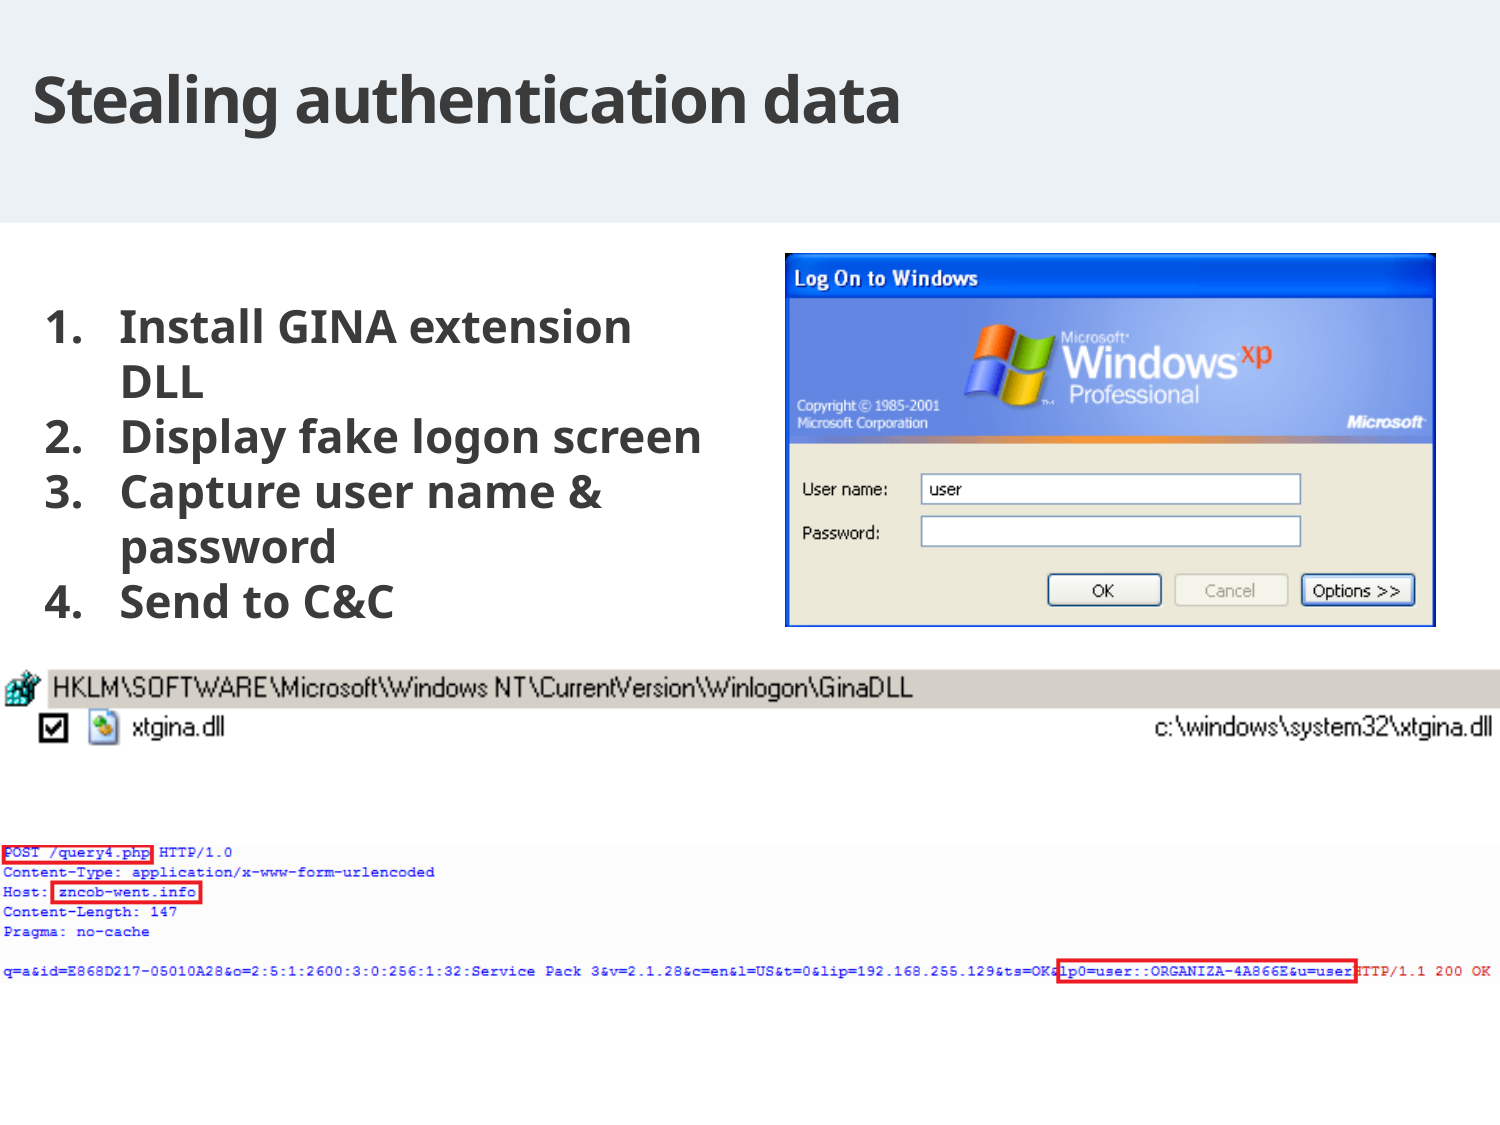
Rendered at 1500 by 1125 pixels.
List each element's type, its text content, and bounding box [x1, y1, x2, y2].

text_box Stealing authentication data [32, 20, 1486, 185]
picture [785, 253, 1436, 628]
picture [0, 668, 1500, 764]
text_box Install GINA extension DLL Display fake logon screen Capture user name & password Send to C&C [29, 290, 739, 636]
picture [0, 845, 1500, 986]
